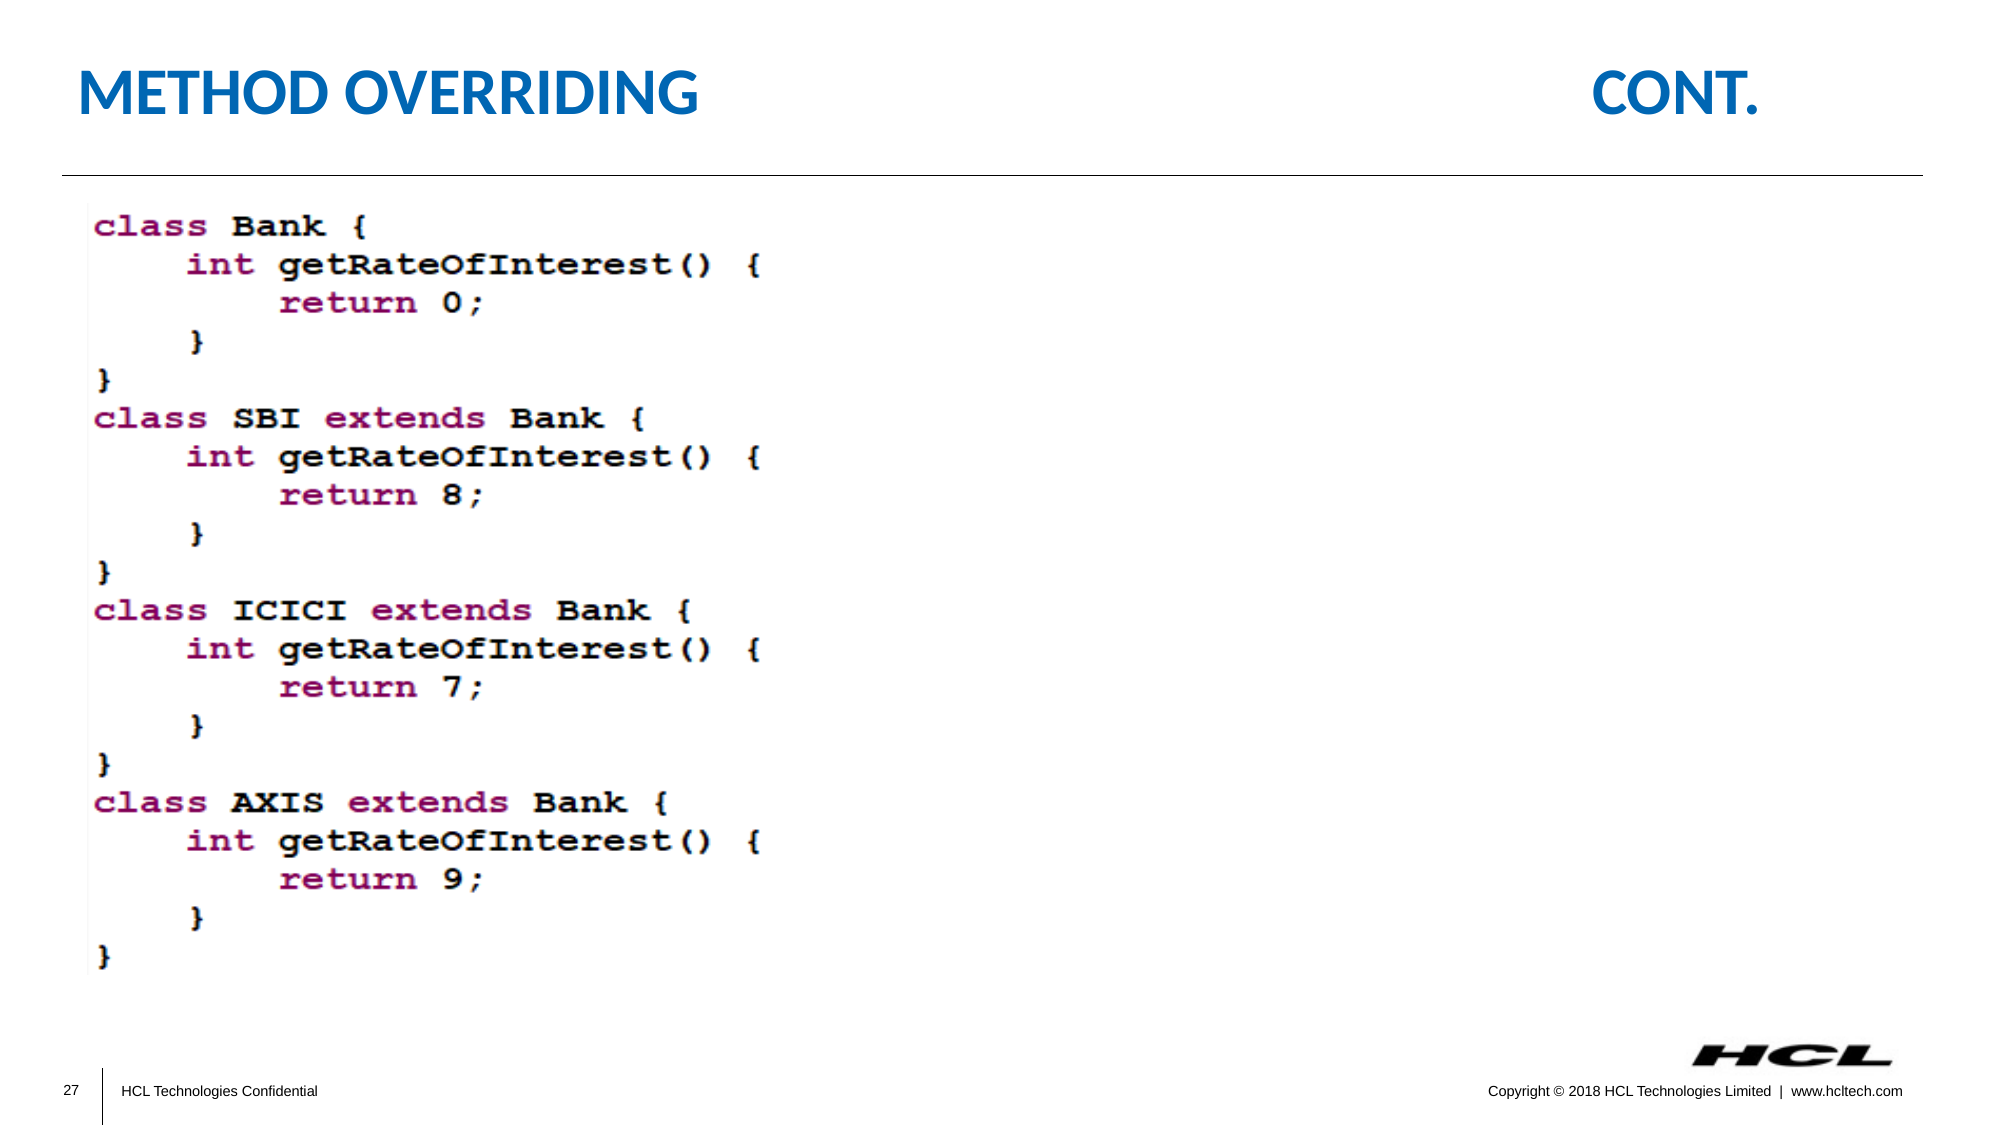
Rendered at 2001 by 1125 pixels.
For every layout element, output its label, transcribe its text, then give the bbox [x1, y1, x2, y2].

title Method Overriding cont. [62, 42, 1781, 144]
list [87, 203, 926, 975]
picture [1660, 1024, 1924, 1080]
